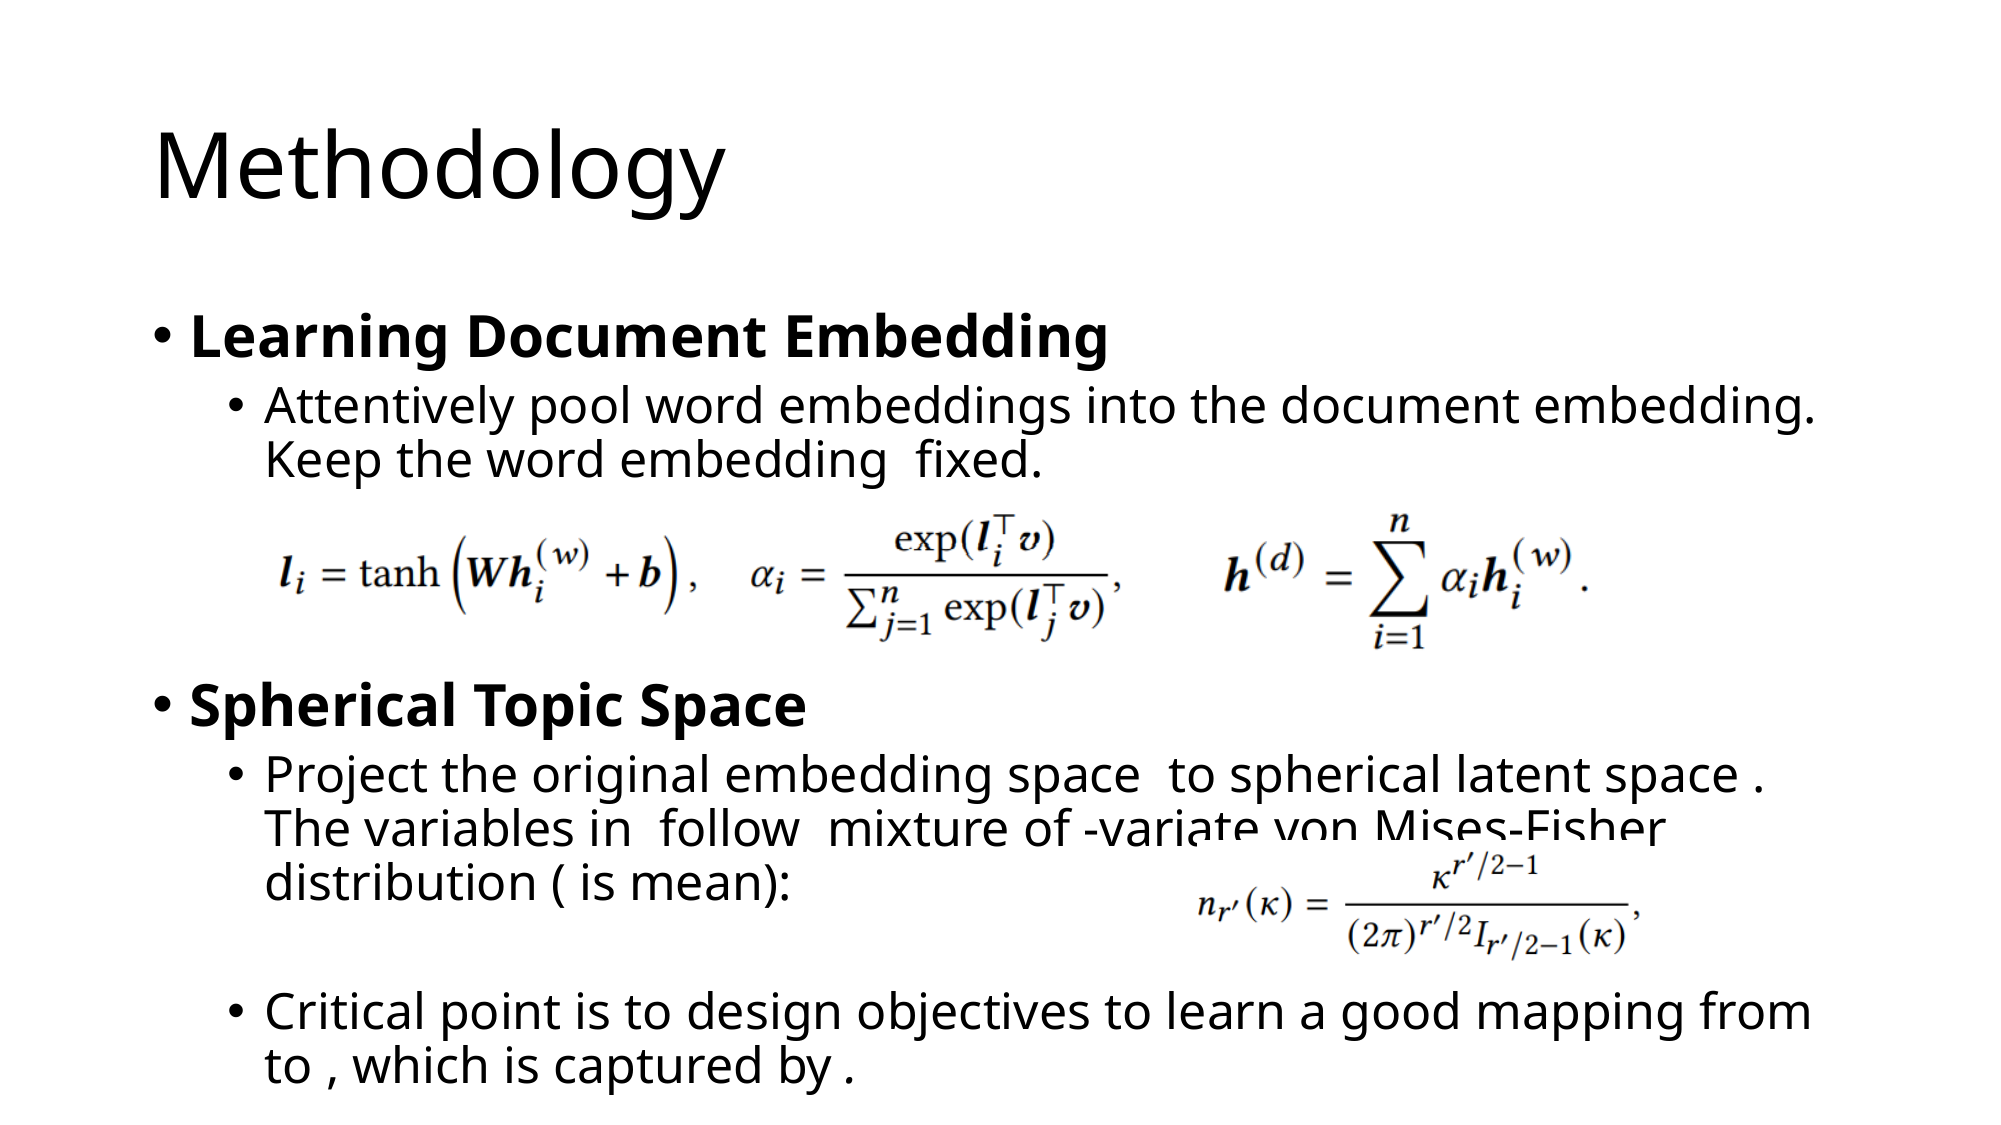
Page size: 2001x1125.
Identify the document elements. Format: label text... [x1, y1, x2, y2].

title Methodology [137, 59, 1863, 278]
picture [1197, 507, 1599, 657]
picture [1197, 840, 1644, 964]
picture [265, 507, 1135, 657]
